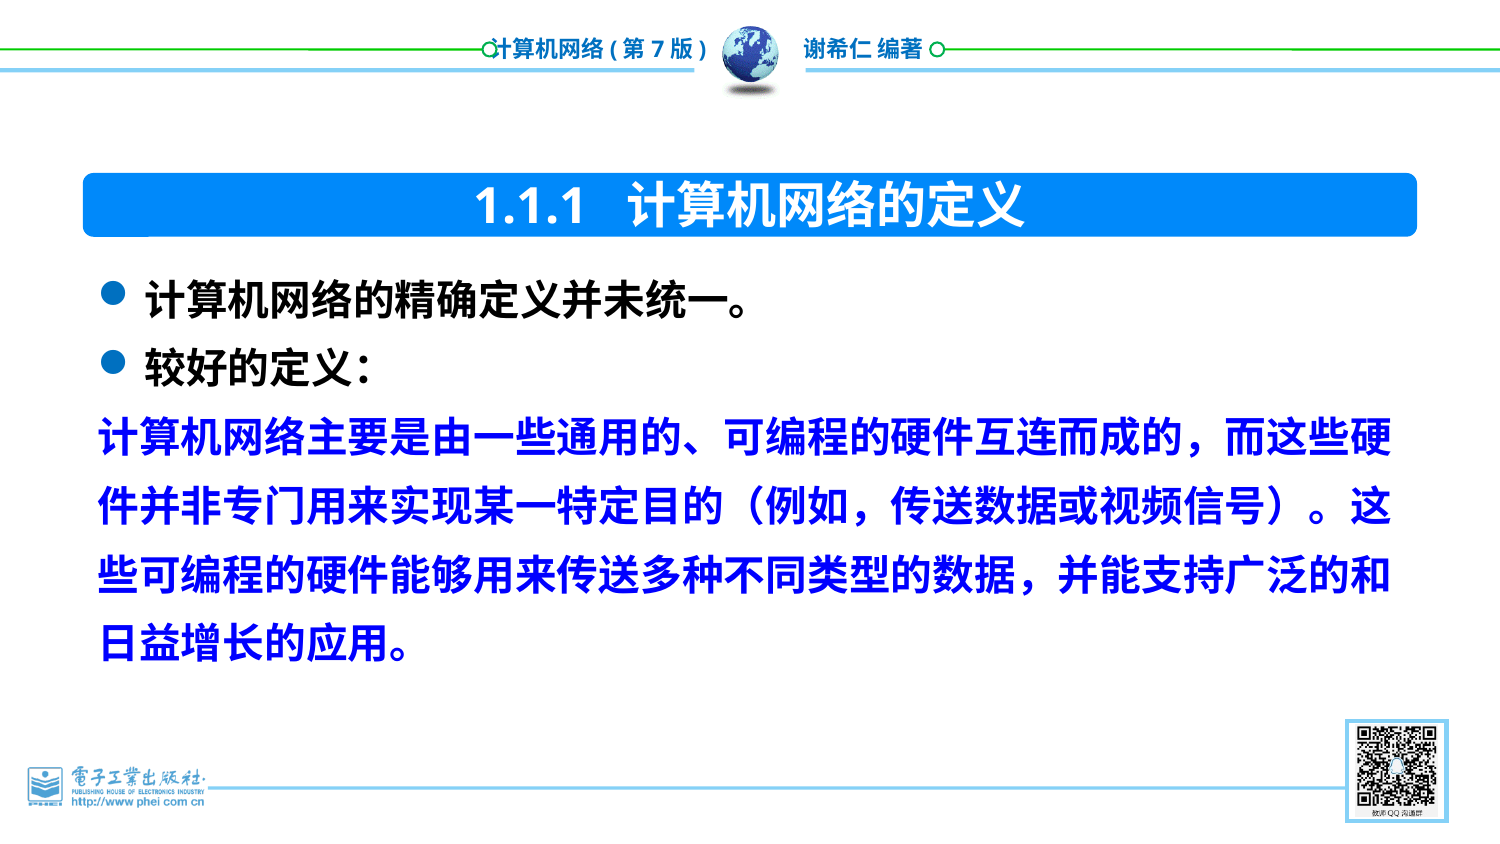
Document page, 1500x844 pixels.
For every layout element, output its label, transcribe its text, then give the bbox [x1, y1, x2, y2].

text_box 计算机网络的精确定义并未统一。 较好的定义： 计算机网络主要是由一些通用的、可编程的硬件互连而成的，而这些硬件并非专门用来实现某一特定目的（例如，传送数据或视频信号）。这些可编程的硬件能够用来传送多种不同类型的数据，并能支持广泛的和日益增长的应用。 [82, 247, 1418, 675]
picture [1355, 724, 1438, 817]
text_box [82, 172, 459, 237]
picture [23, 764, 208, 809]
text_box [1041, 172, 1418, 237]
text_box 1.1.1 计算机网络的定义 [459, 166, 1041, 241]
picture [720, 24, 780, 100]
